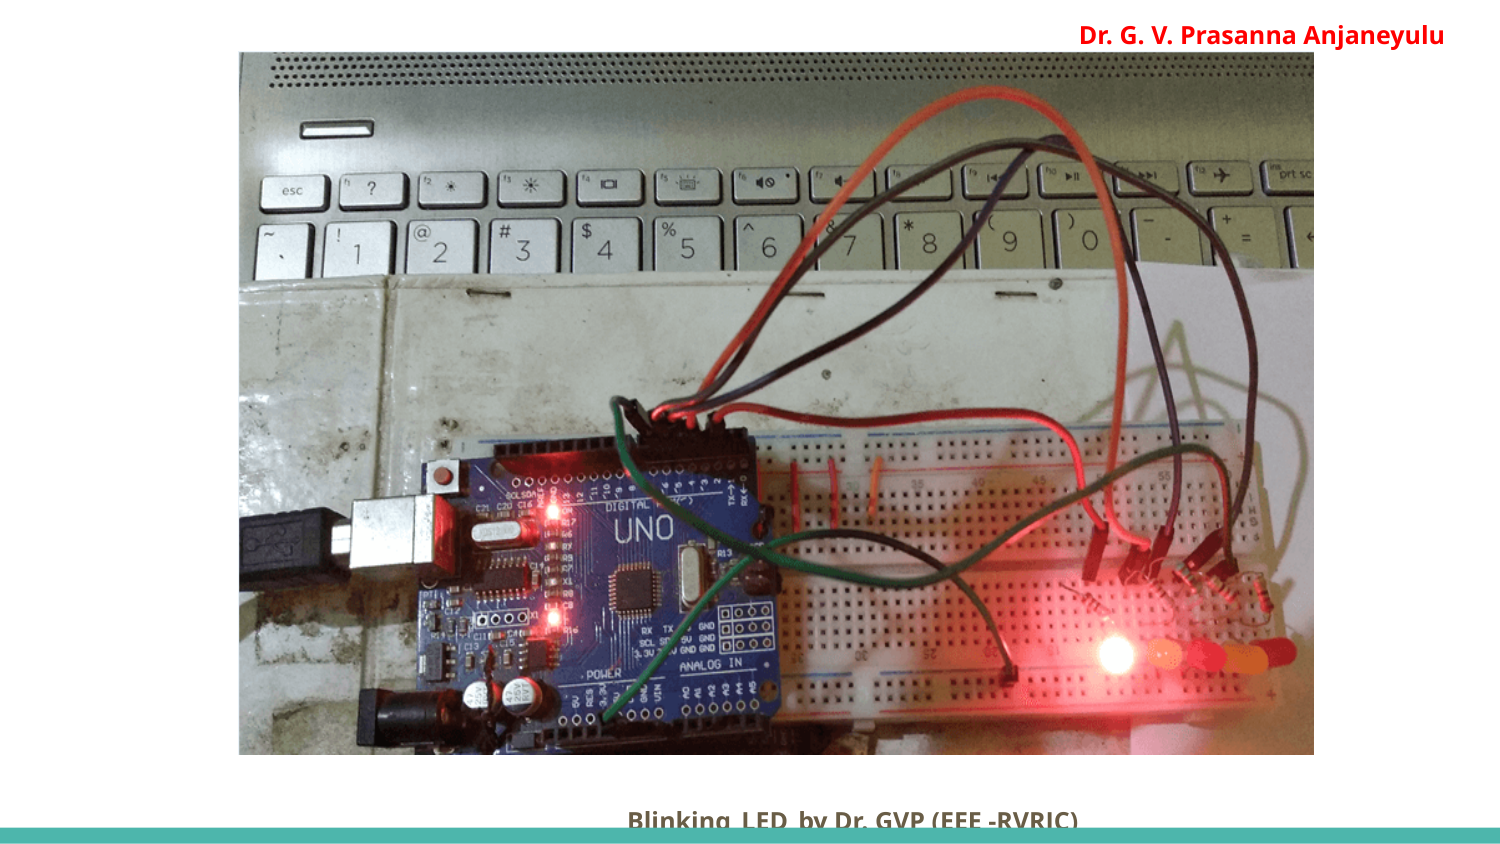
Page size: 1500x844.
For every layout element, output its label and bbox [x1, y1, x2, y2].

picture [237, 51, 1314, 756]
